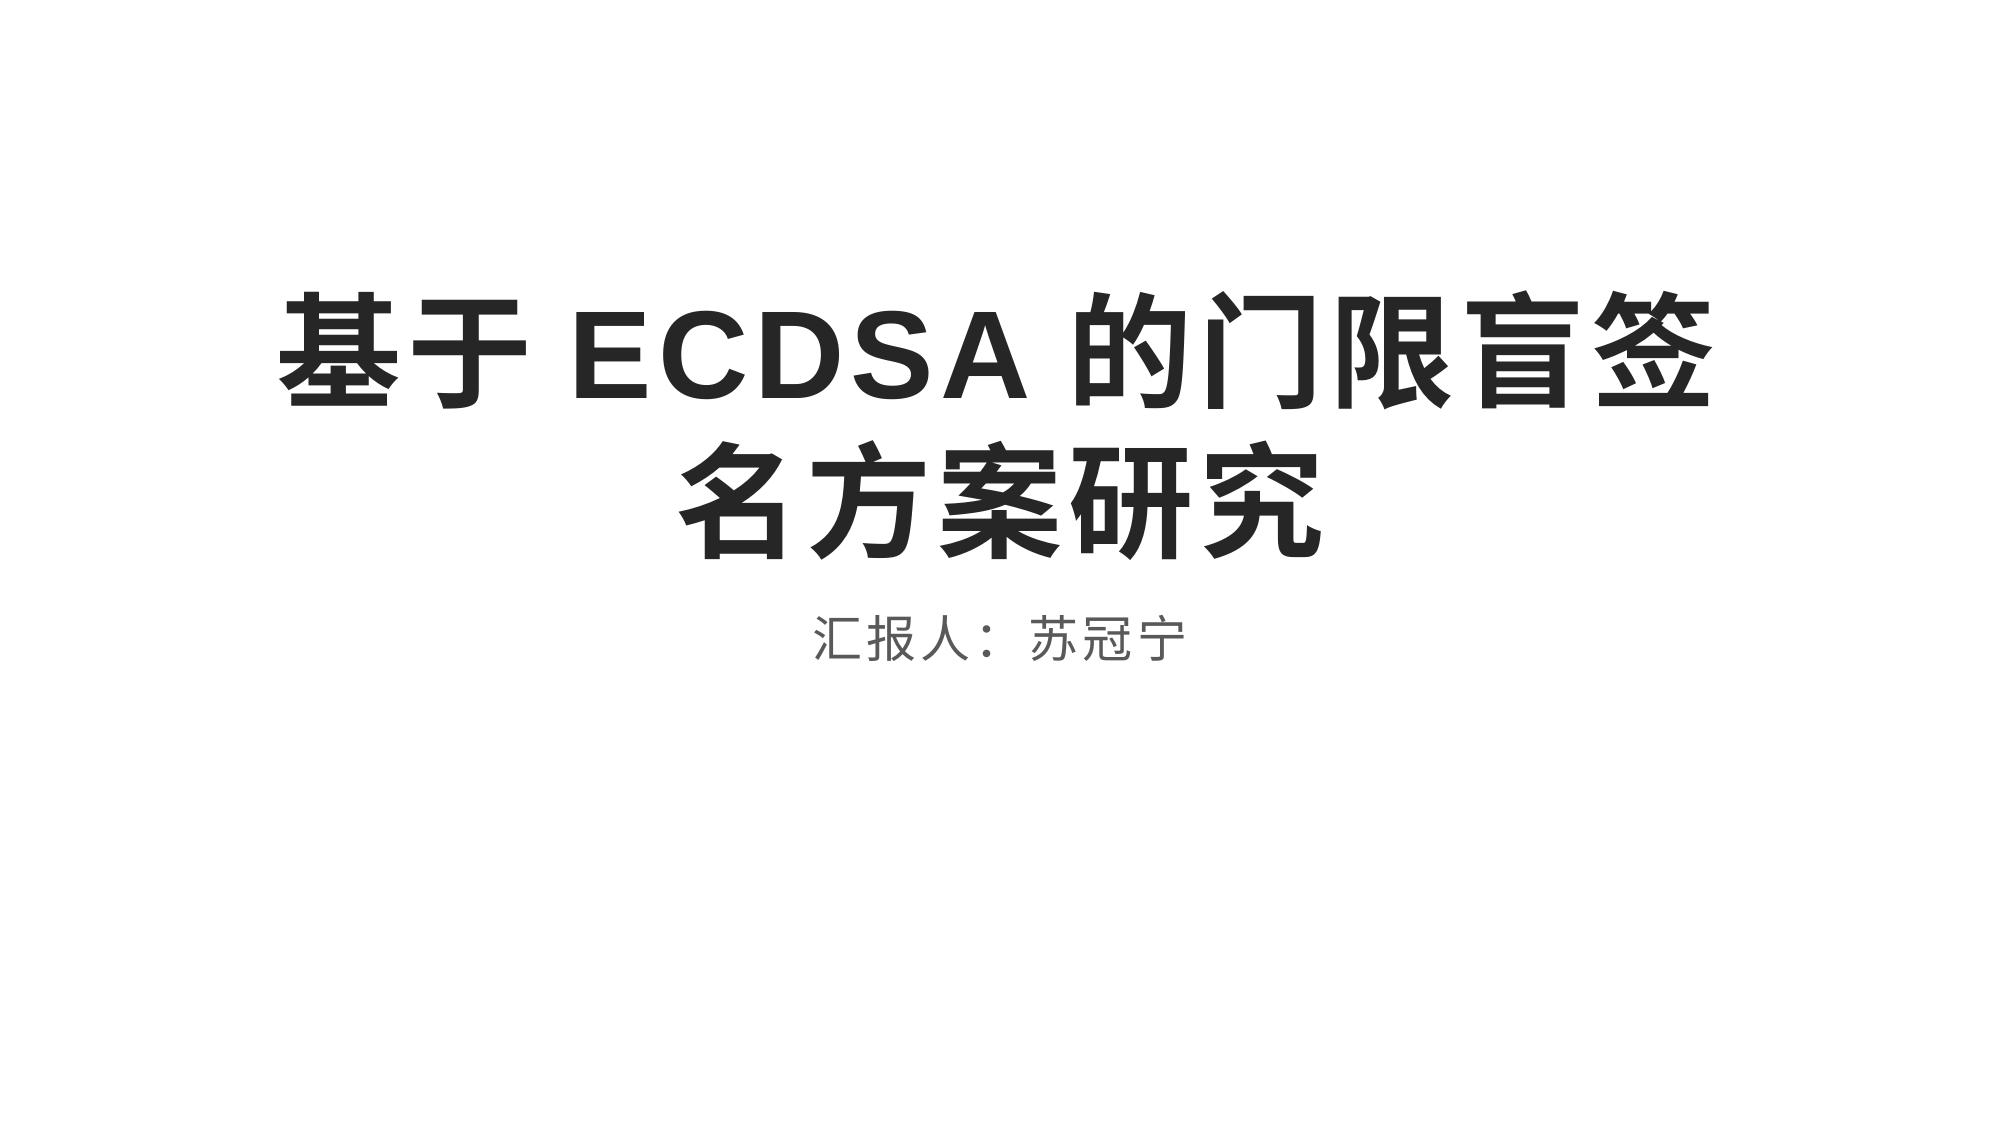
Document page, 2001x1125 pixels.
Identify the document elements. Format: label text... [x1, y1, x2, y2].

subtitle 汇报人：苏冠宁 [196, 593, 1804, 835]
title 基于ECDSA的门限盲签名方案研究 [196, 159, 1804, 581]
